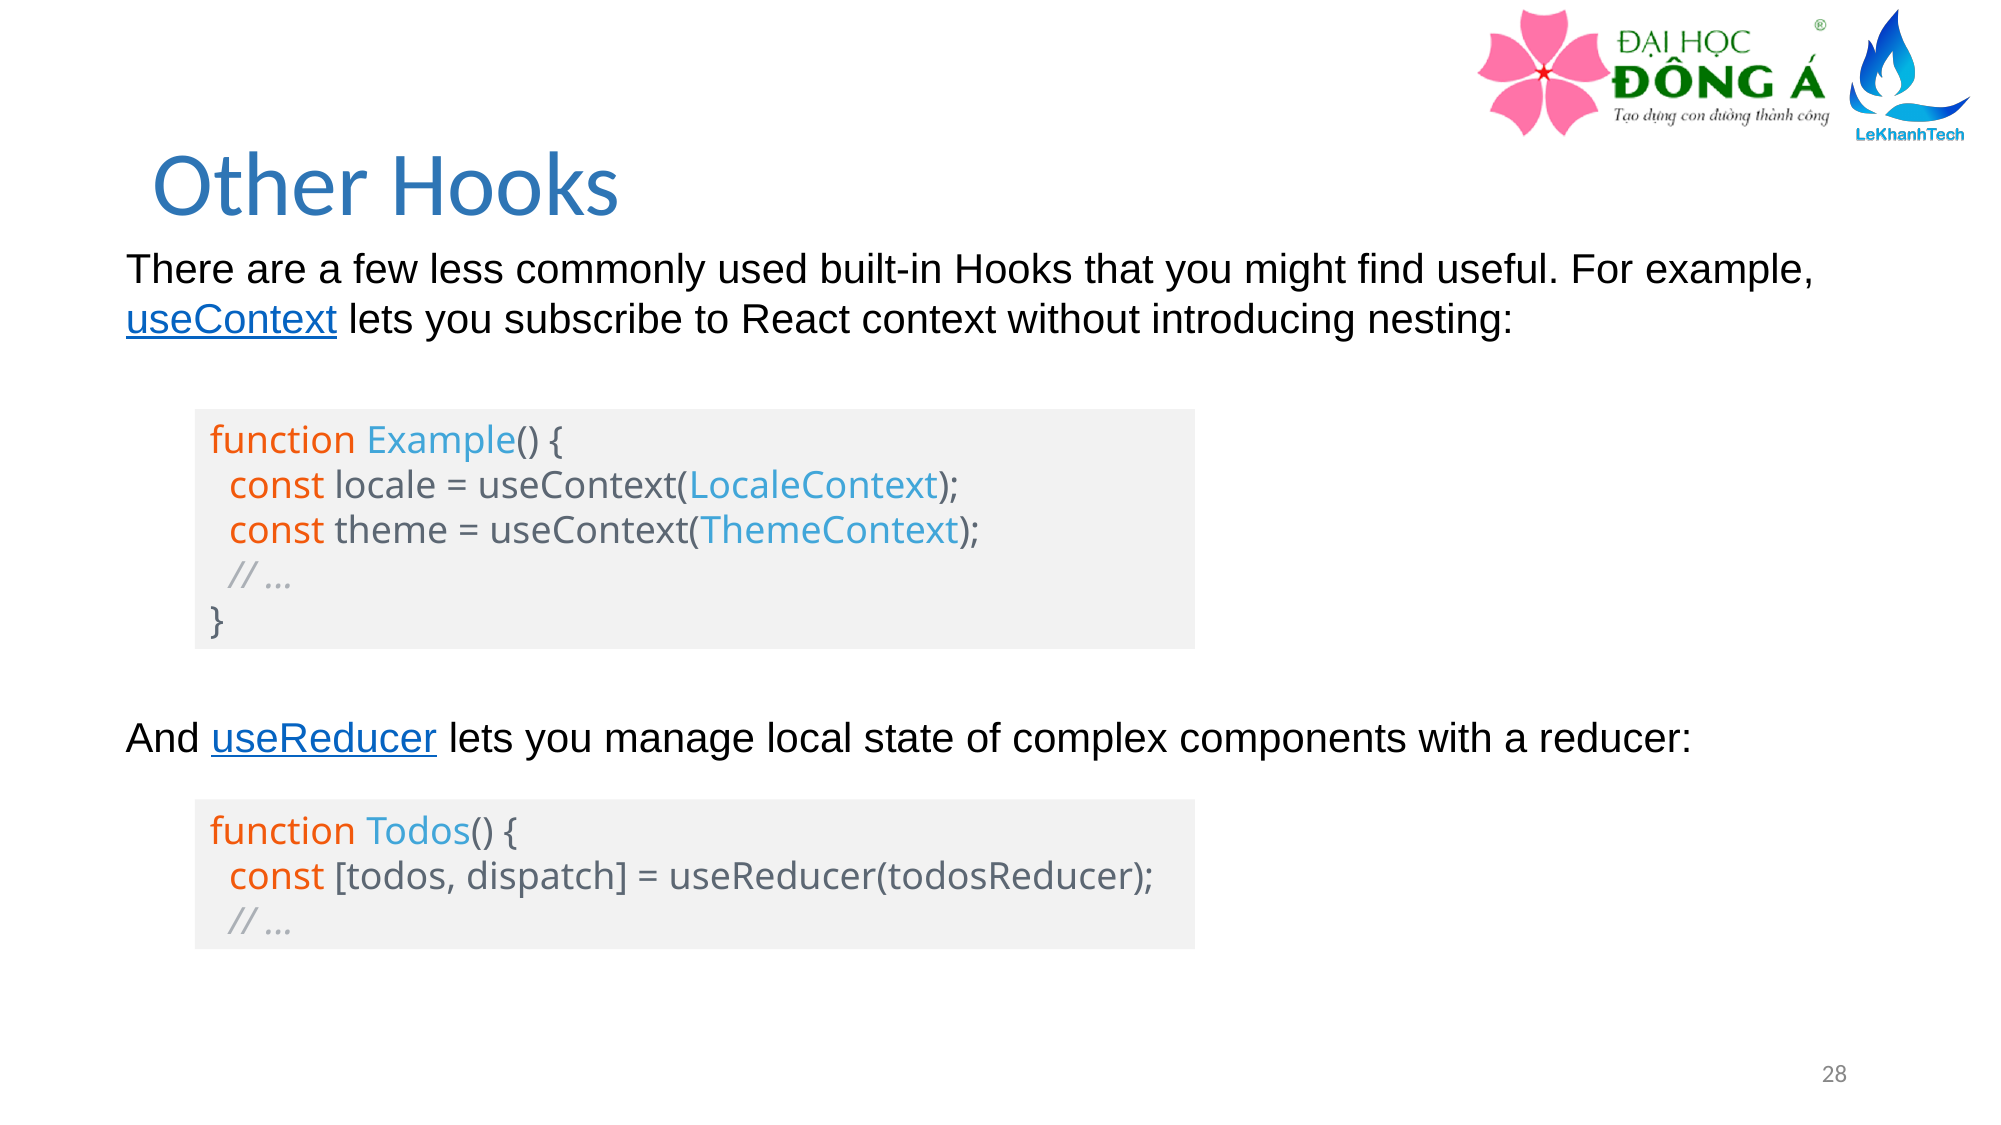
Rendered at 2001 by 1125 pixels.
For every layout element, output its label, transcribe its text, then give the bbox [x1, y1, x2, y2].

text_box There are a few less commonly used built-in Hooks that you might find useful. For example, useContext lets you subscribe to React context without introducing nesting: [111, 234, 1884, 350]
slide_number 28 [1412, 1042, 1863, 1103]
text_box And useReducer lets you manage local state of complex components with a reducer: [110, 703, 1863, 769]
picture [1465, 5, 1980, 144]
text_box function Example() { const locale = useContext(LocaleContext); const theme = useContext(ThemeContext); // ... } [194, 409, 1195, 649]
text_box function Todos() { const [todos, dispatch] = useReducer(todosReducer); // ... [194, 799, 1195, 950]
title Other Hooks [137, 91, 1863, 234]
